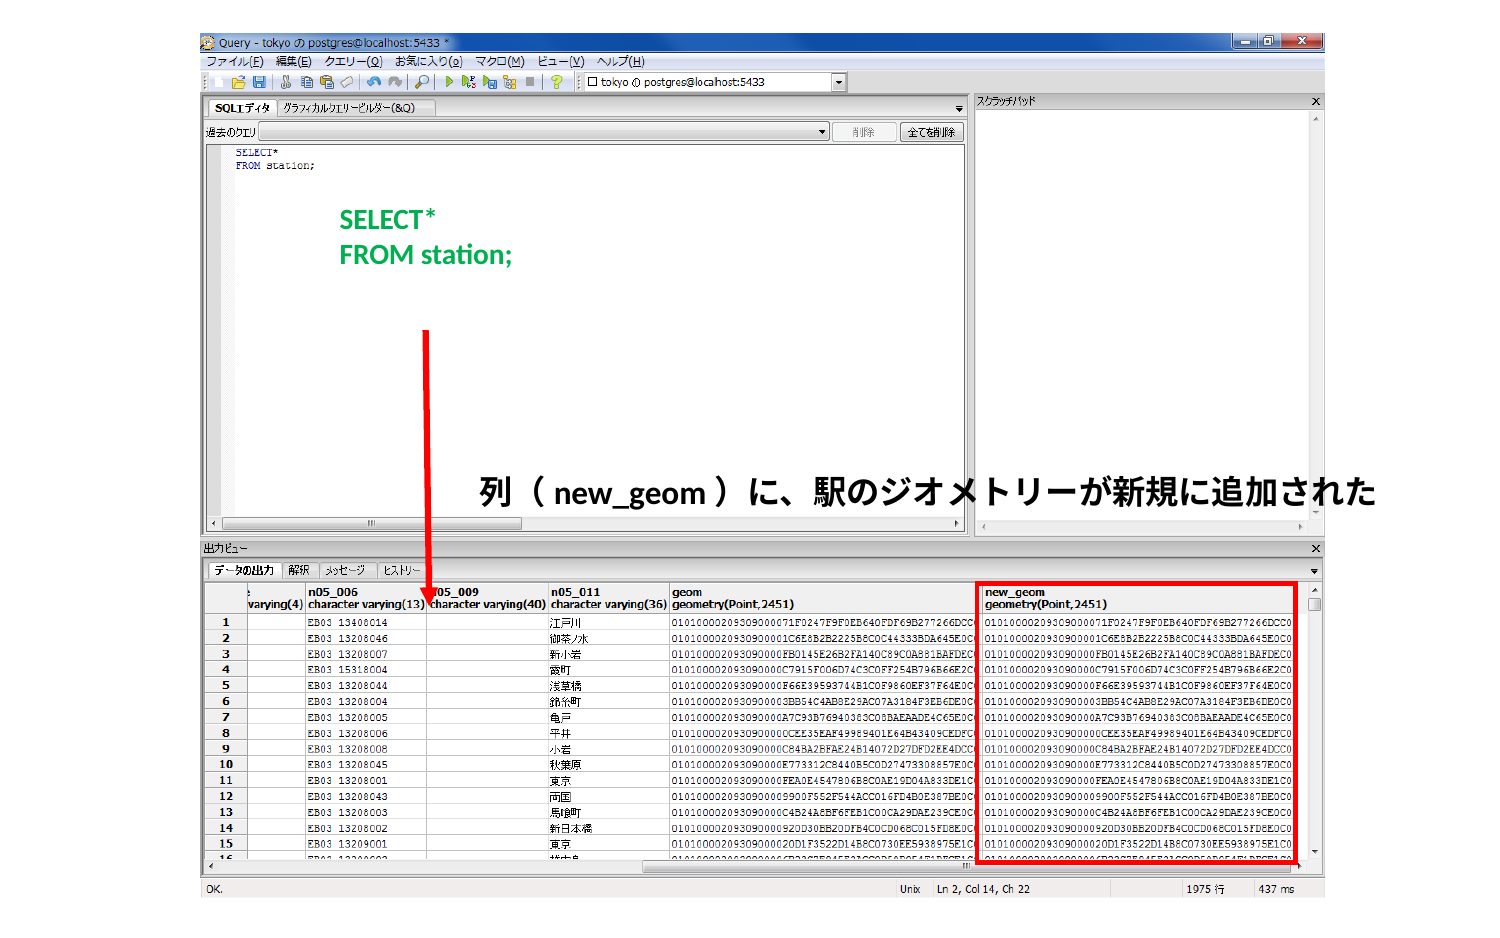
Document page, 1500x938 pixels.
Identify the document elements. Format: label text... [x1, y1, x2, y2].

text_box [425, 330, 430, 607]
text_box 列（new_geom）に、駅のジオメトリーが新規に追加された [1325, 464, 1394, 519]
picture [199, 33, 1325, 898]
